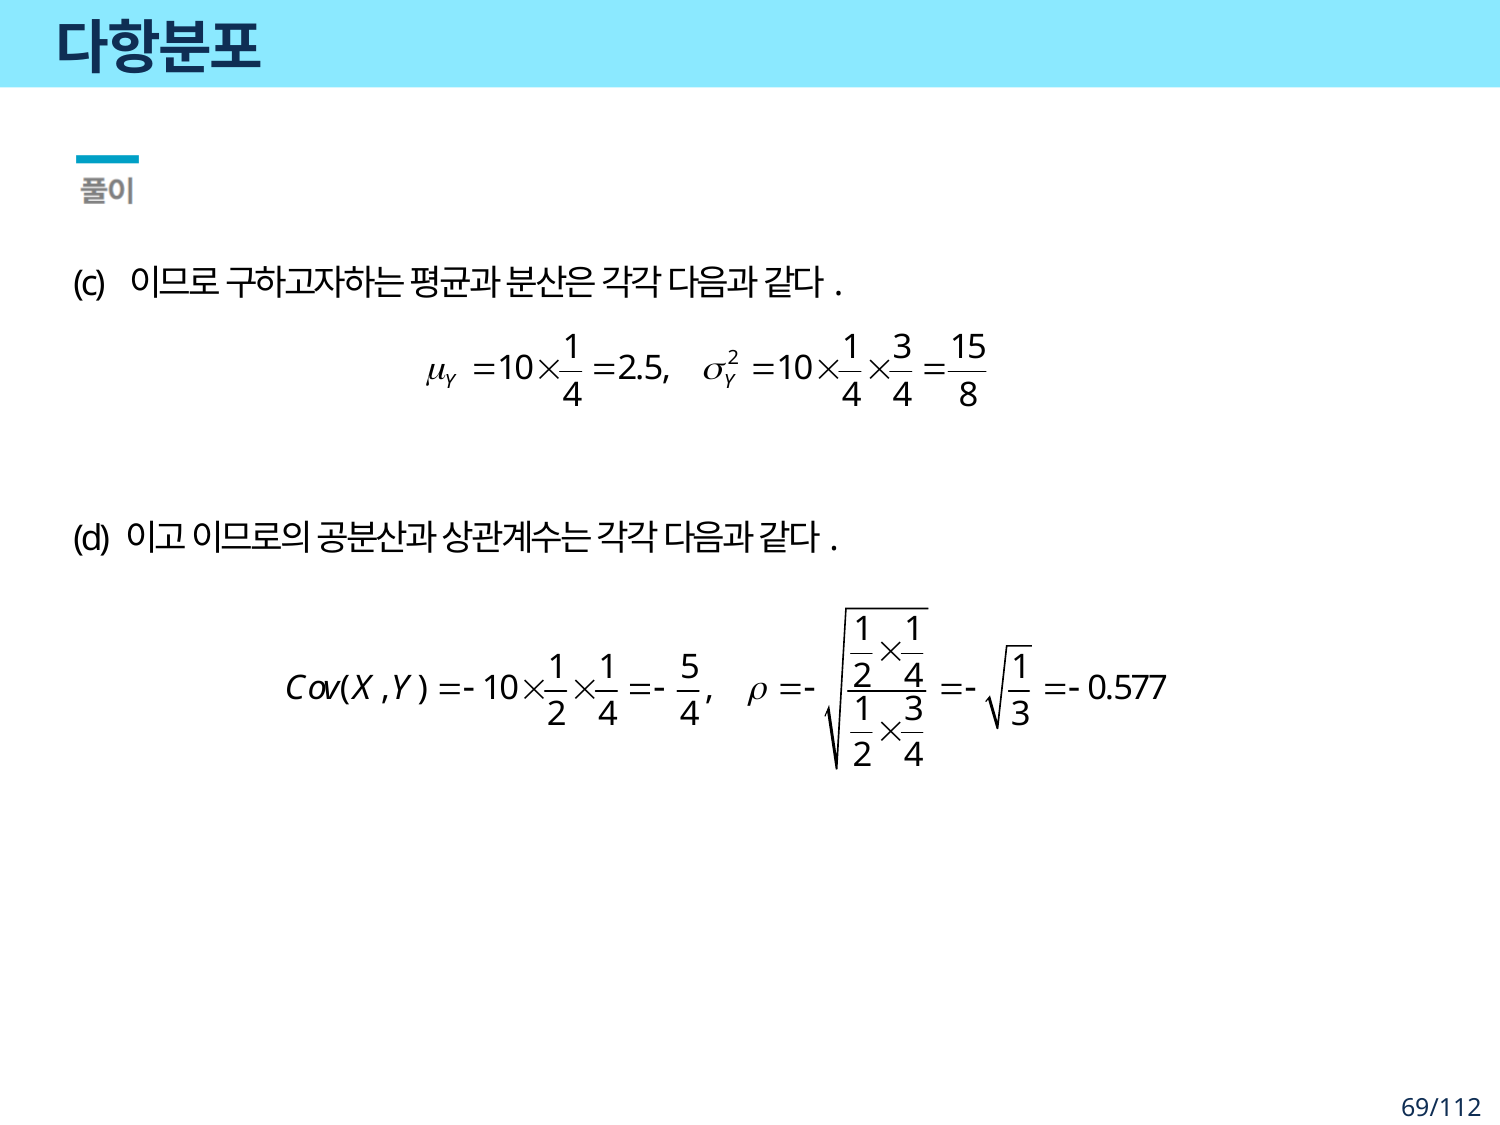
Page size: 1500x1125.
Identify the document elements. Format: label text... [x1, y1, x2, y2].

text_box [418, 326, 994, 414]
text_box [281, 600, 1174, 776]
title 다항분포 [40, 5, 1288, 84]
picture [64, 139, 150, 215]
